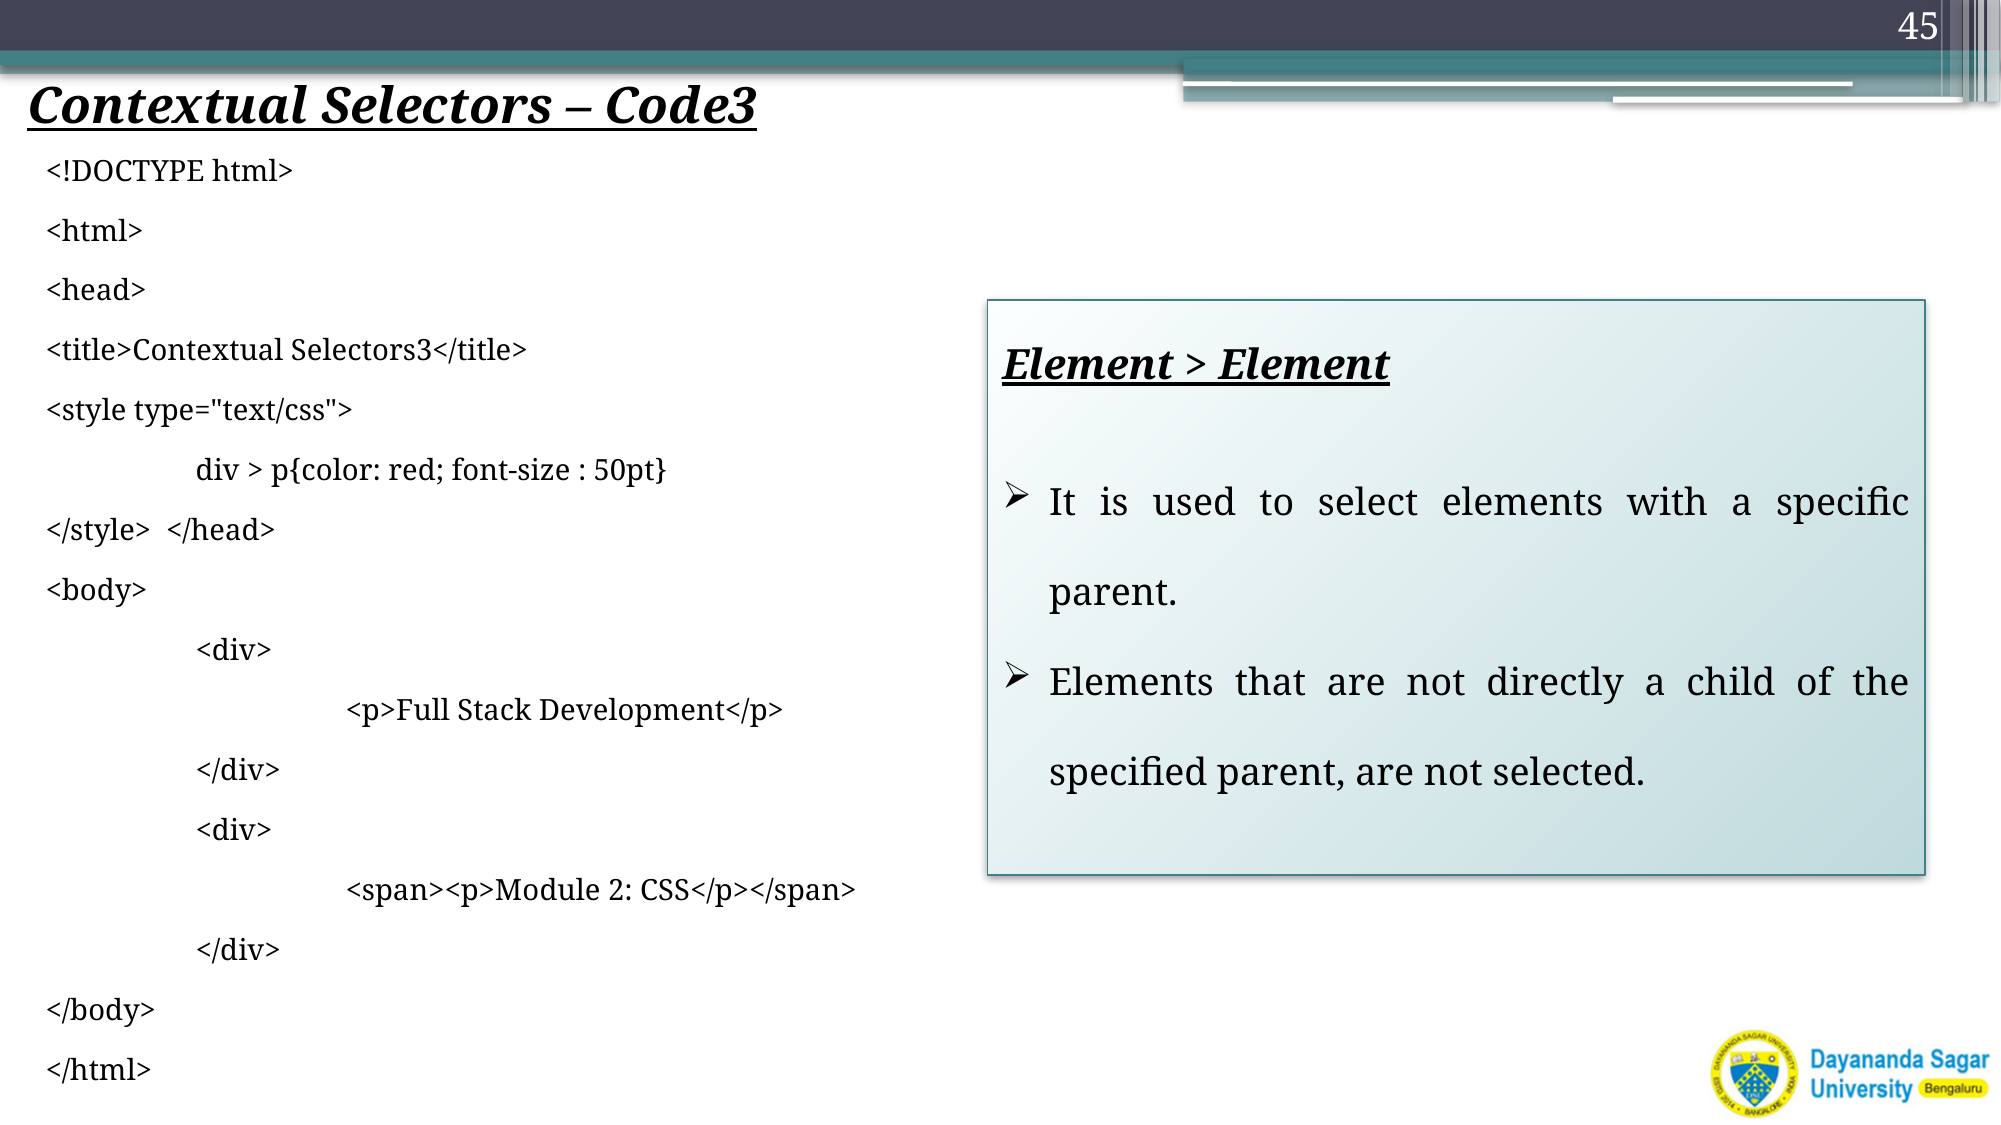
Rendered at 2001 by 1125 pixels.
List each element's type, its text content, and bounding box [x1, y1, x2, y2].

text_box Element > Element It is used to select elements with a specific parent. Elements that are not directly a child of the specified parent, are not selected. [987, 299, 1926, 876]
text_box Contextual Selectors – Code3 [12, 66, 1150, 142]
slide_number 45 [1788, 0, 1955, 61]
picture [1707, 1021, 1996, 1125]
text_box <!DOCTYPE html> <html> <head> <title>Contextual Selectors3</title> <style type="text/css"> div > p{color: red; font-size : 50pt} </style> </head> <body> <div> <p>Full Stack Development</p> </div> <div> <span><p>Module 2: CSS</p></span> </div> </body> </html> [30, 144, 1956, 1094]
